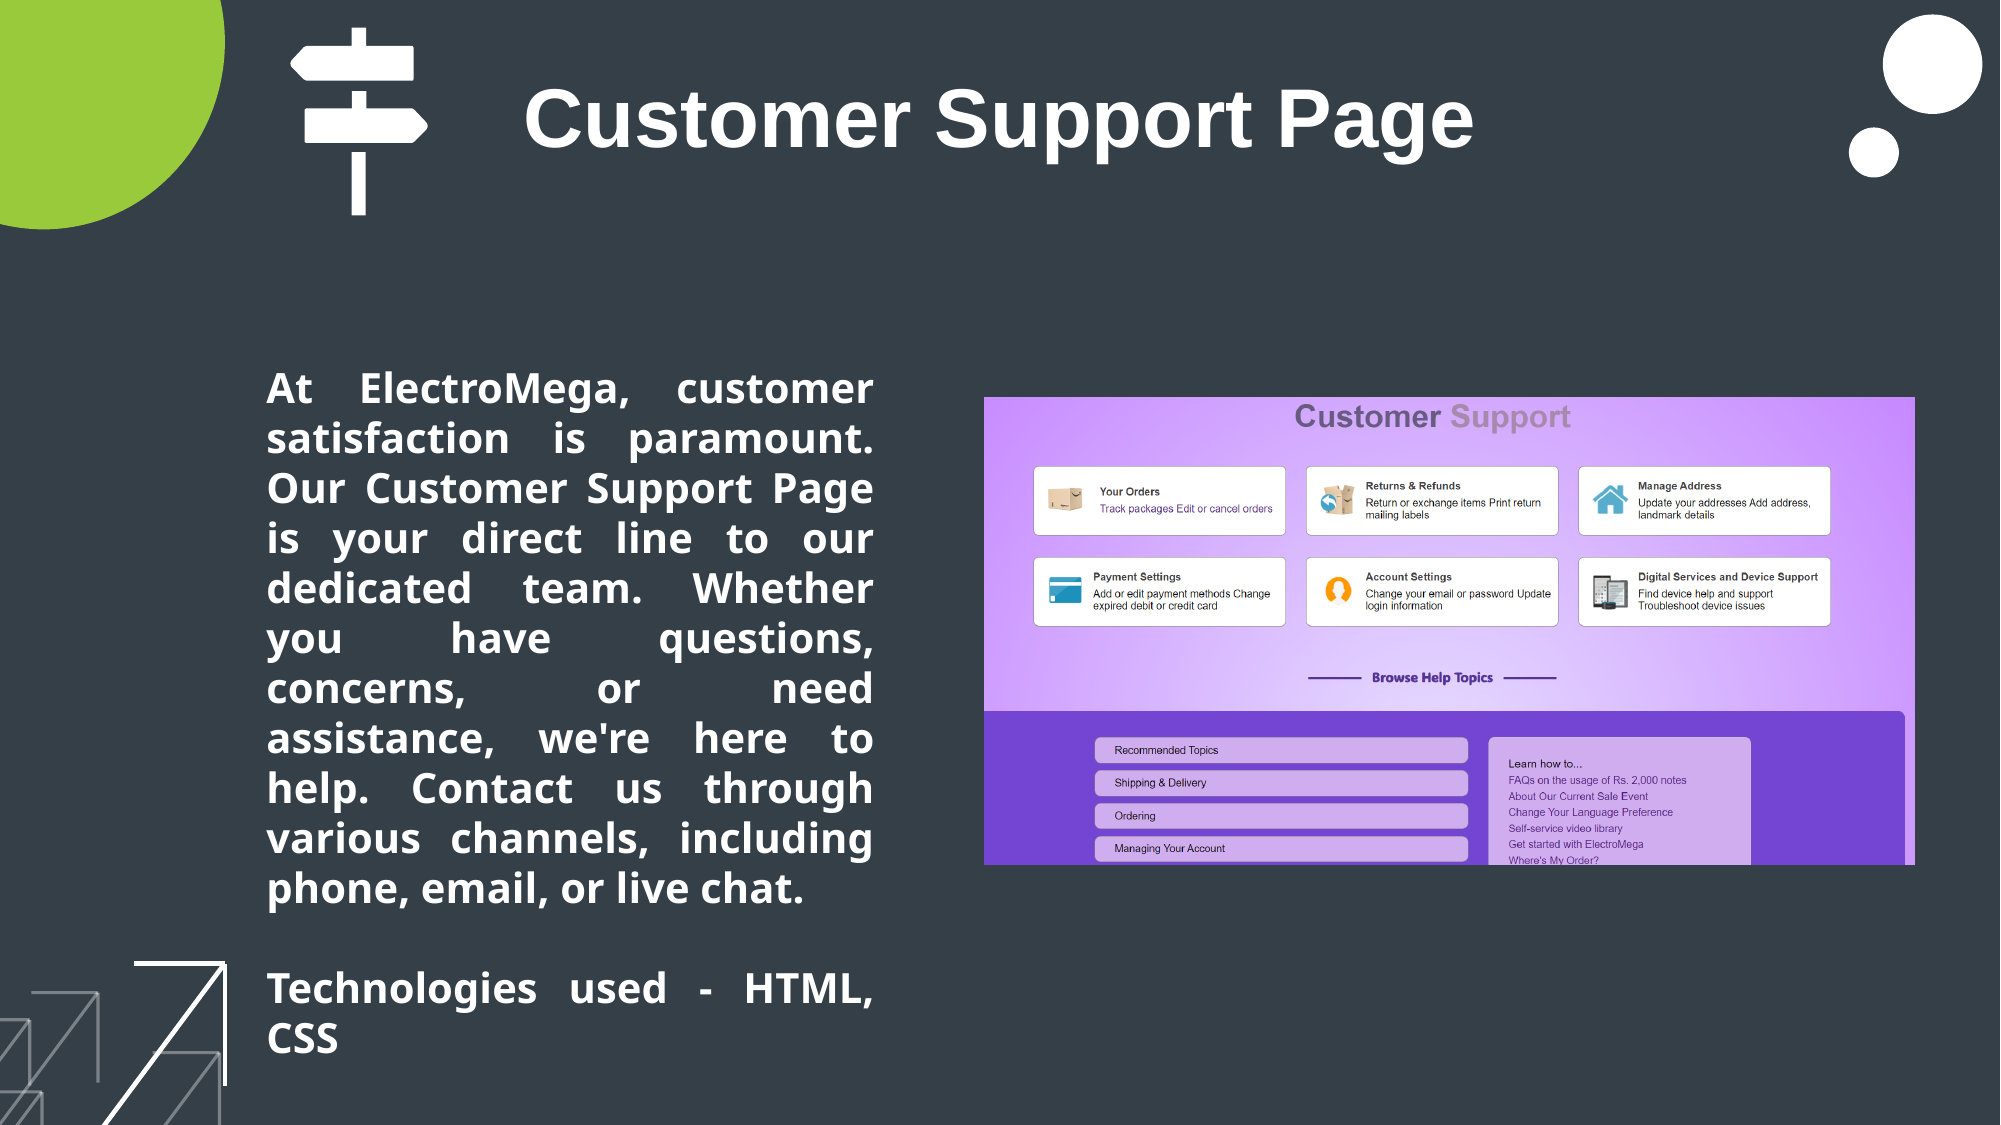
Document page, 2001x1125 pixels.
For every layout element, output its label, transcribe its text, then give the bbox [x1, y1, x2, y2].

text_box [290, 27, 428, 216]
text_box At ElectroMega, customer satisfaction is paramount. Our Customer Support Page is your direct line to our dedicated team. Whether you have questions, concerns, or need assistance, we're here to help. Contact us through various channels, including phone, email, or live chat. Technologies used - HTML, CSS [251, 354, 890, 908]
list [984, 397, 1915, 865]
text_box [0, 963, 225, 1125]
text_box Customer Support Page [460, 56, 1540, 172]
text_box [1847, 126, 1900, 179]
text_box [0, 0, 226, 231]
text_box [1881, 13, 1984, 116]
